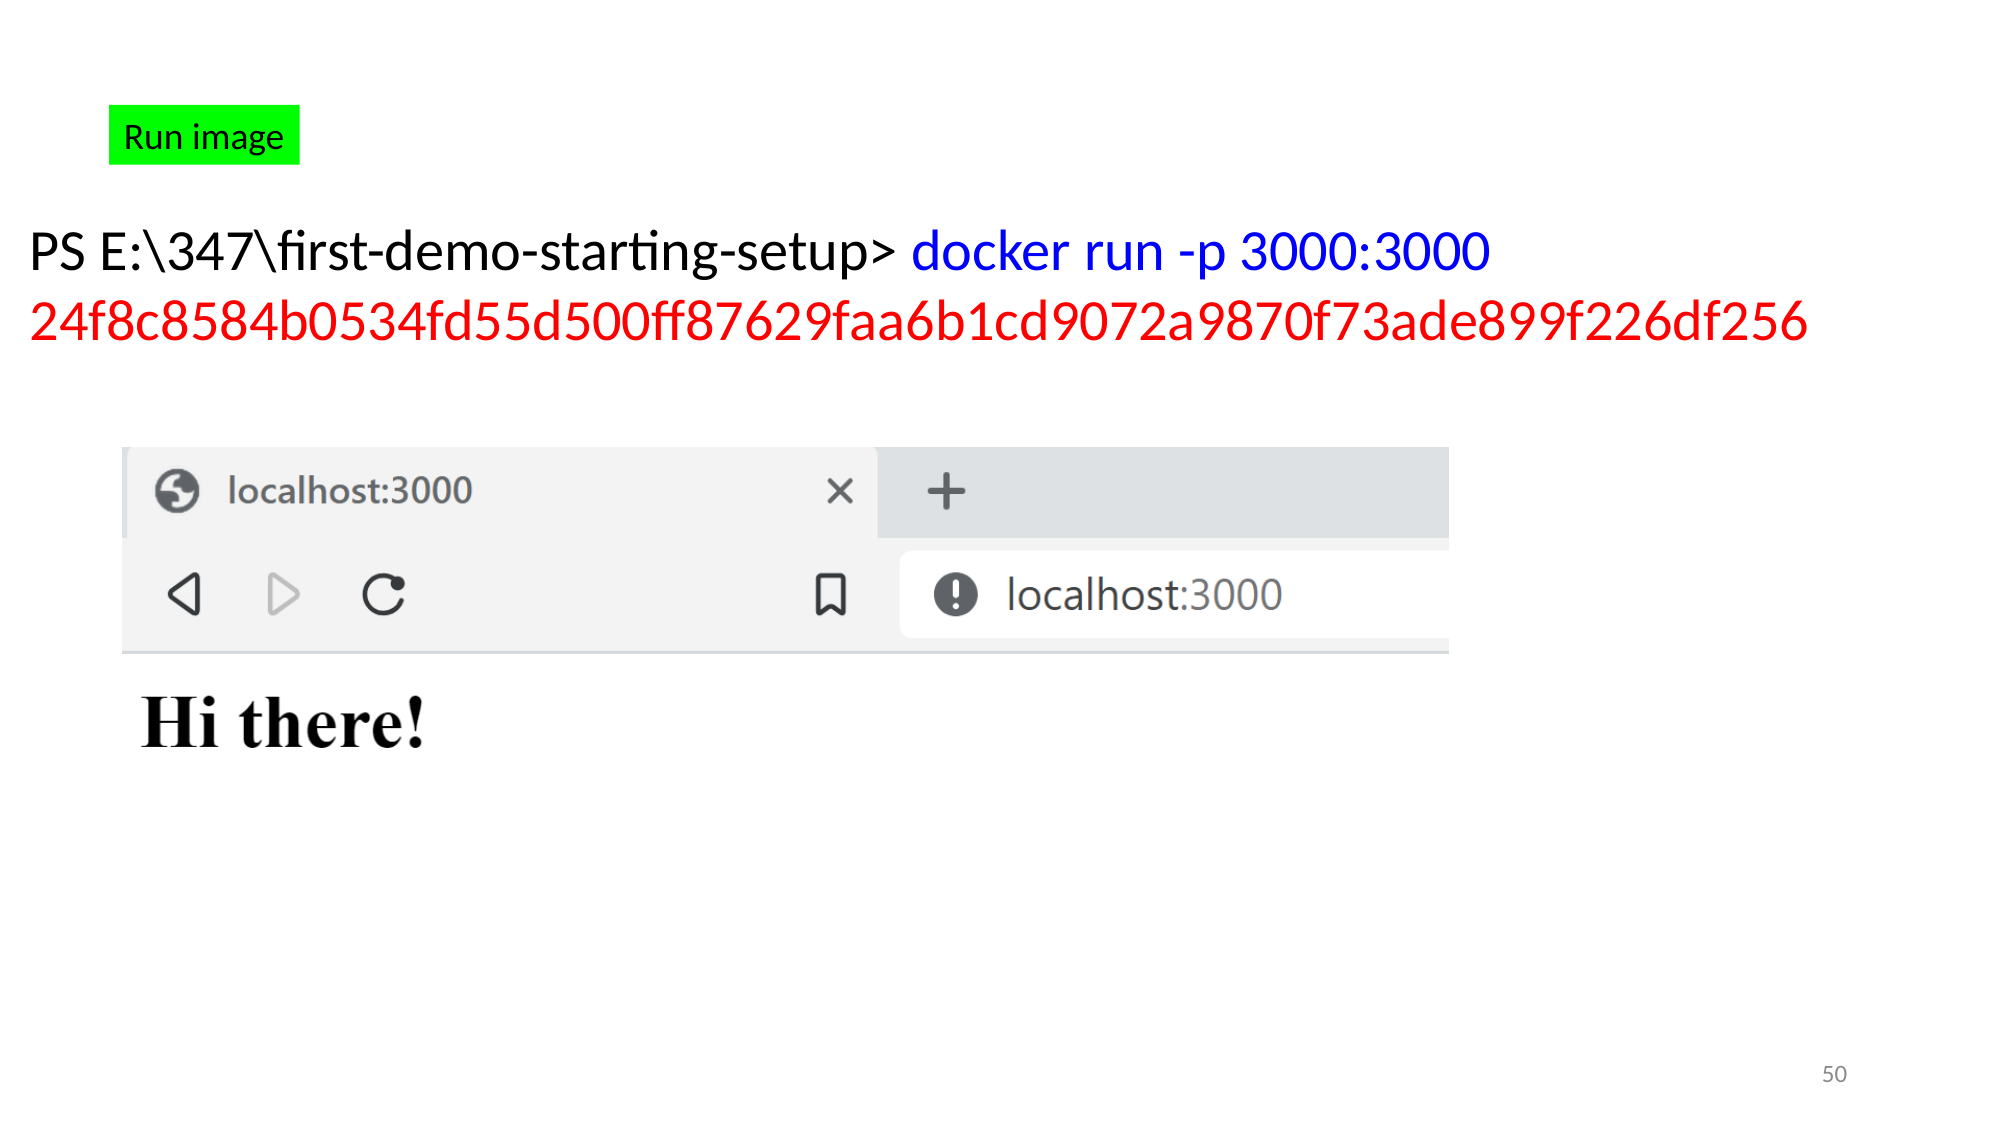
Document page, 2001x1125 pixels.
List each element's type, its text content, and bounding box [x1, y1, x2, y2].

slide_number 50 [1412, 1042, 1863, 1103]
text_box PS E:\347\first-demo-starting-setup> docker run -p 3000:3000 24f8c8584b0534fd55d500ff87629faa6b1cd9072a9870f73ade899f226df256 [14, 204, 1961, 360]
picture [122, 447, 1449, 864]
text_box Run image [109, 104, 300, 165]
